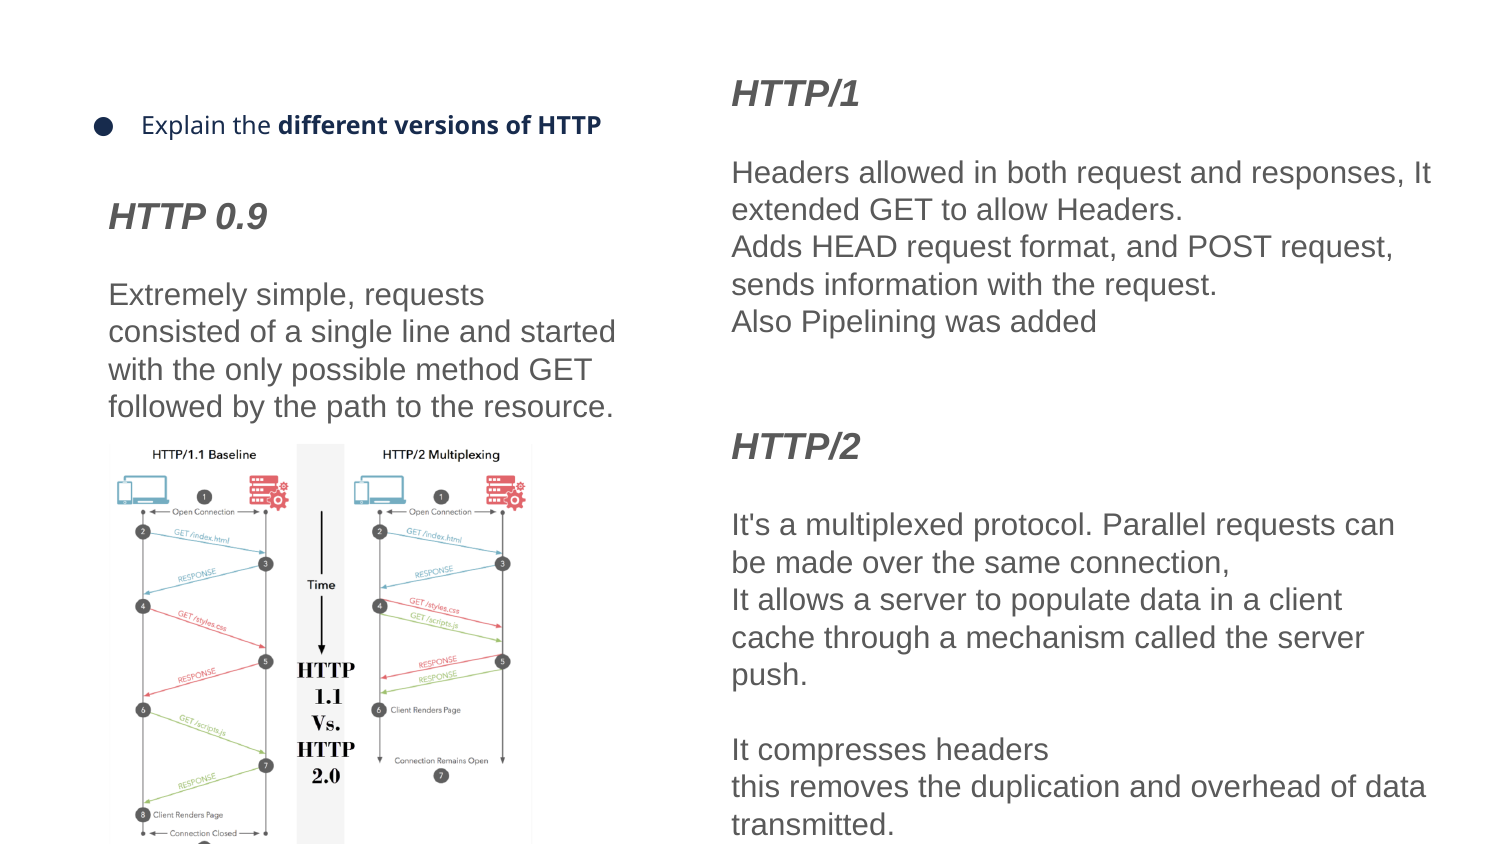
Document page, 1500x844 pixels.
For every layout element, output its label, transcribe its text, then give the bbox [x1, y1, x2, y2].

picture [93, 438, 606, 844]
text_box HTTP/1 Headers allowed in both request and responses, It extended GET to allow Headers. Adds HEAD request format, and POST request, sends information with the request. Also Pipelining was added [716, 54, 1470, 389]
title Explain the different versions of HTTP [51, 72, 716, 167]
text_box HTTP 0.9 Extremely simple, requests consisted of a single line and started with the only possible method GET followed by the path to the resource. [93, 176, 641, 440]
text_box HTTP/2 It's a multiplexed protocol. Parallel requests can be made over the same connection, It allows a server to populate data in a client cache through a mechanism called the server push. It compresses headers this removes the duplication and overhead of data transmitted. [716, 407, 1449, 844]
